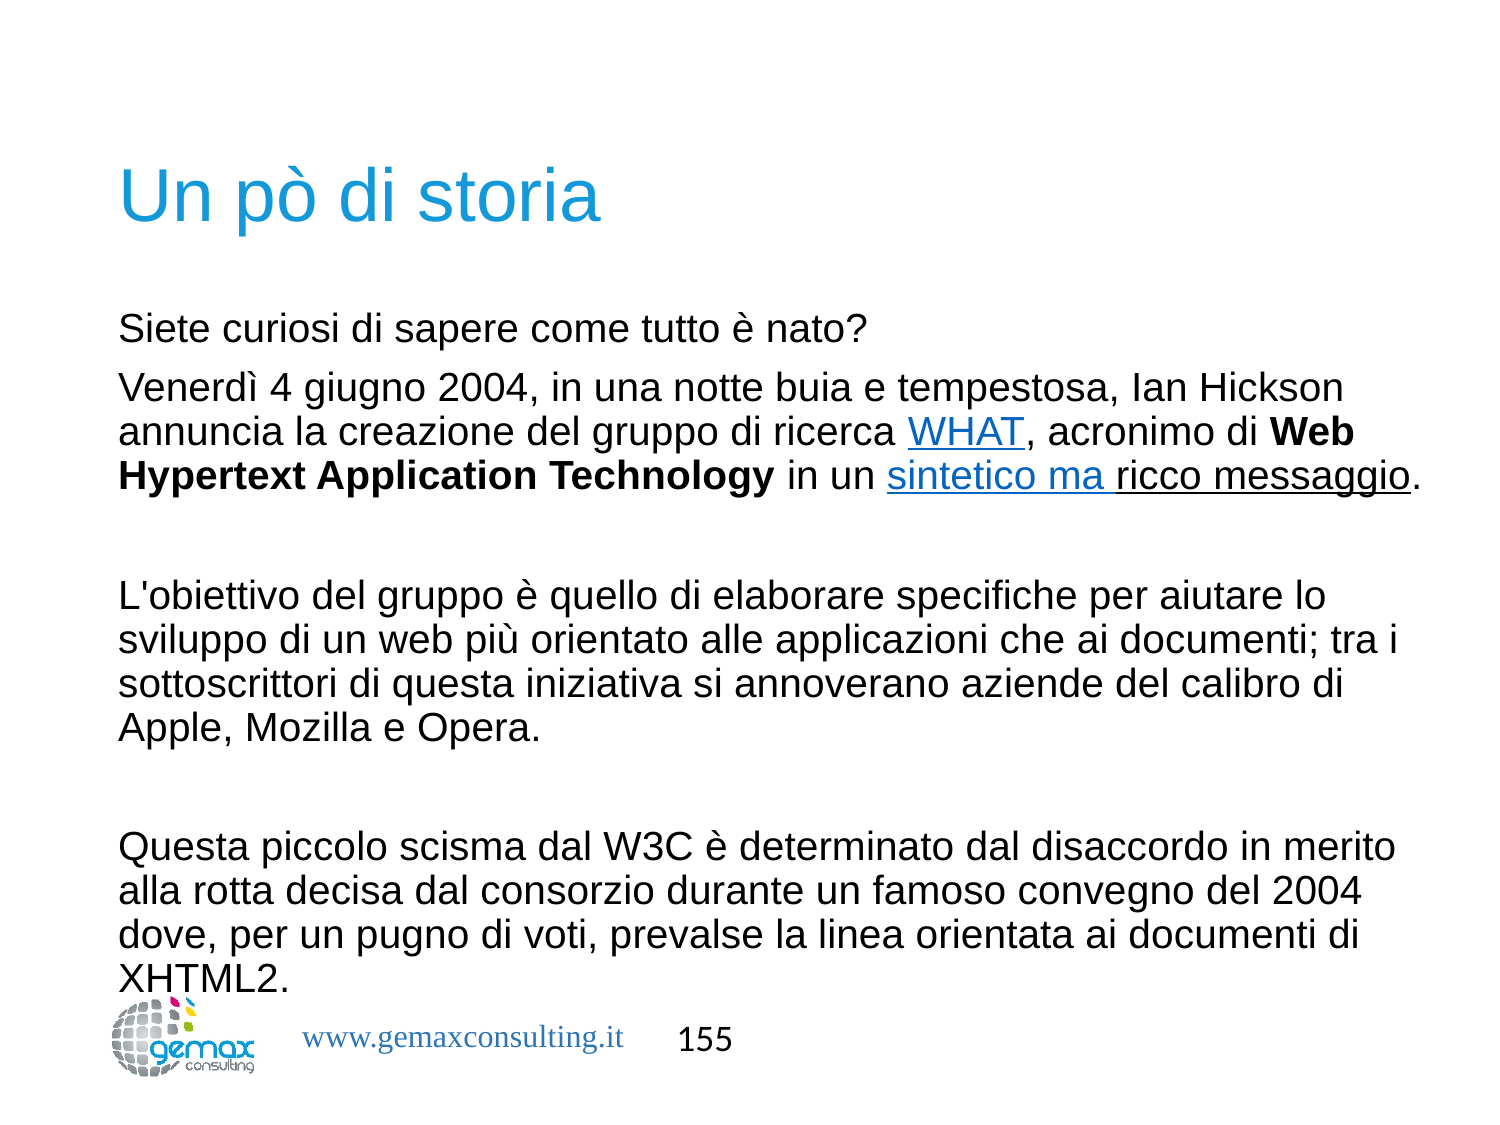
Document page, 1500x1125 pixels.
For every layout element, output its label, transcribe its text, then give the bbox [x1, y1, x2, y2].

list Siete curiosi di sapere come tutto è nato? Venerdì 4 giugno 2004, in una notte buia e tempestosa, Ian Hickson annuncia la creazione del gruppo di ricerca WHAT, acronimo di Web Hypertext Application Technology in un sintetico ma ricco messaggio. L'obiettivo del gruppo è quello di elaborare specifiche per aiutare lo sviluppo di un web più orientato alle applicazioni che ai documenti; tra i sottoscrittori di questa iniziativa si annoverano aziende del calibro di Apple, Mozilla e Opera. Questa piccolo scisma dal W3C è determinato dal disaccordo in merito alla rotta decisa dal consorzio durante un famoso convegno del 2004 dove, per un pugno di voti, prevalse la linea orientata ai documenti di XHTML2. [103, 299, 1445, 1014]
title Un pò di storia [103, 59, 1397, 278]
slide_number 155 [661, 1006, 793, 1067]
picture [103, 1014, 262, 1083]
